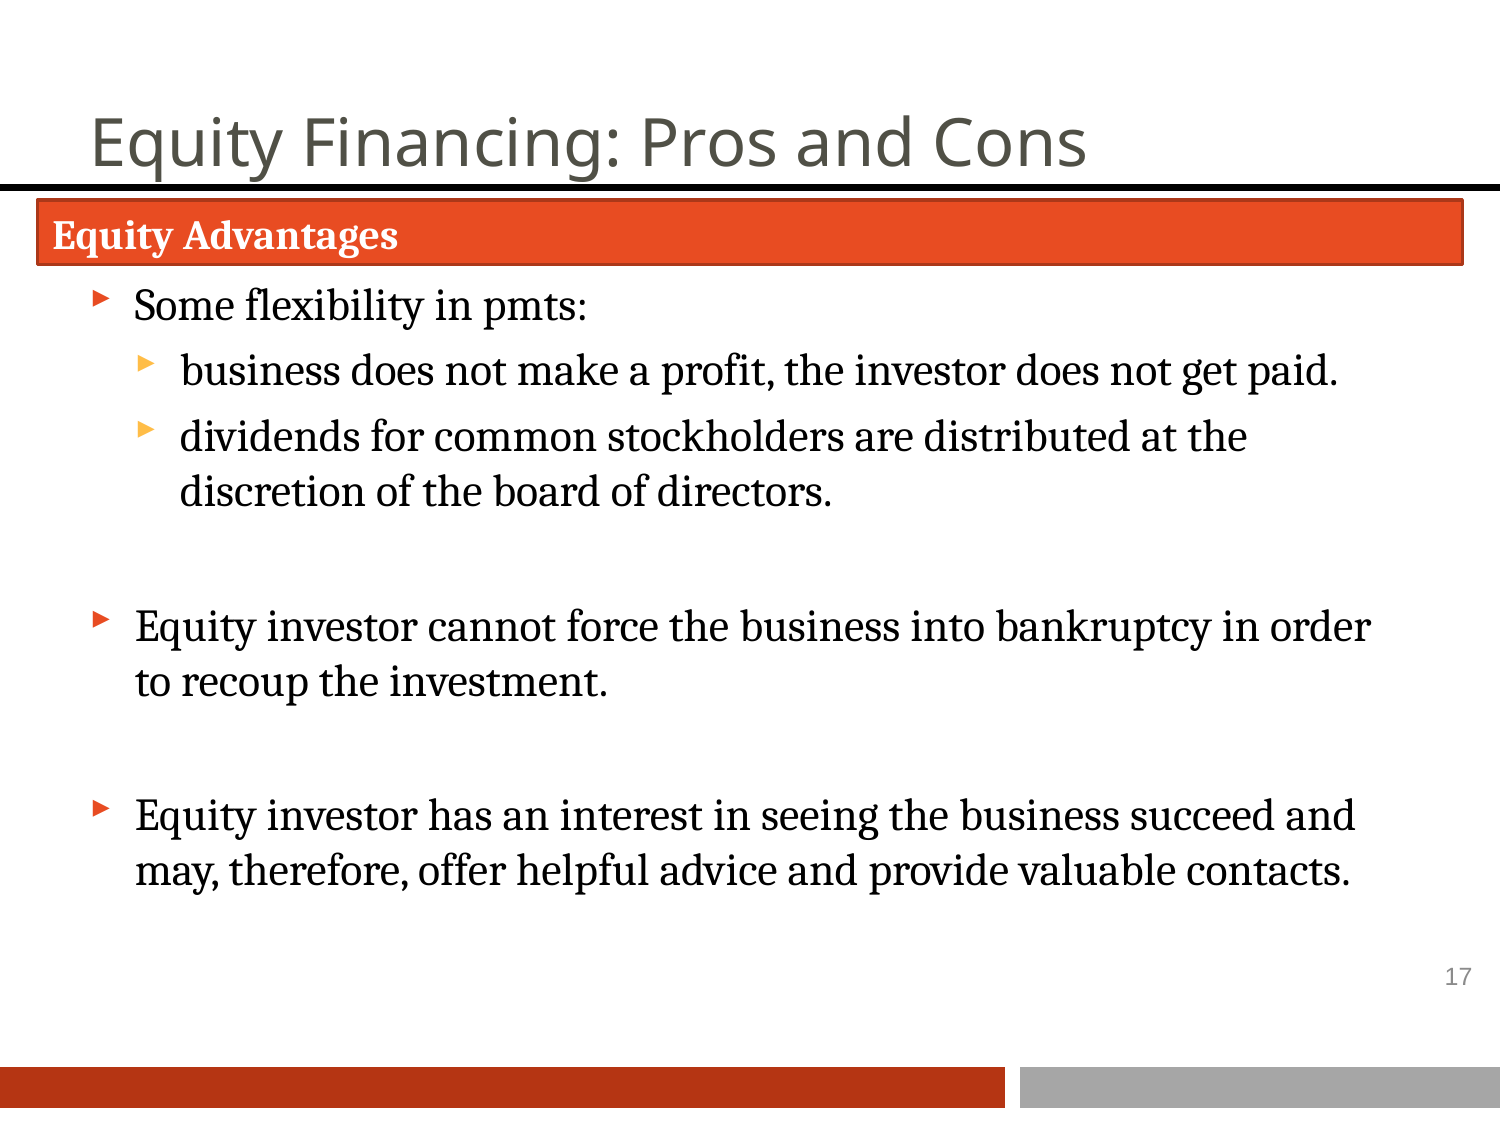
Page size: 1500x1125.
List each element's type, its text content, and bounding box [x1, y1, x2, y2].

text_box Equity Advantages [36, 198, 1464, 266]
title Equity Financing: Pros and Cons [75, 24, 1425, 188]
slide_number 17 [1149, 945, 1488, 1006]
list Some flexibility in pmts: business does not make a profit, the investor does not get paid. dividends for common stockholders are distributed at the discretion of the board of directors. Equity investor cannot force the business into bankruptcy in order to recoup the investment. Equity investor has an interest in seeing the business succeed and may, therefore, offer helpful advice and provide valuable contacts. [75, 266, 1425, 1050]
